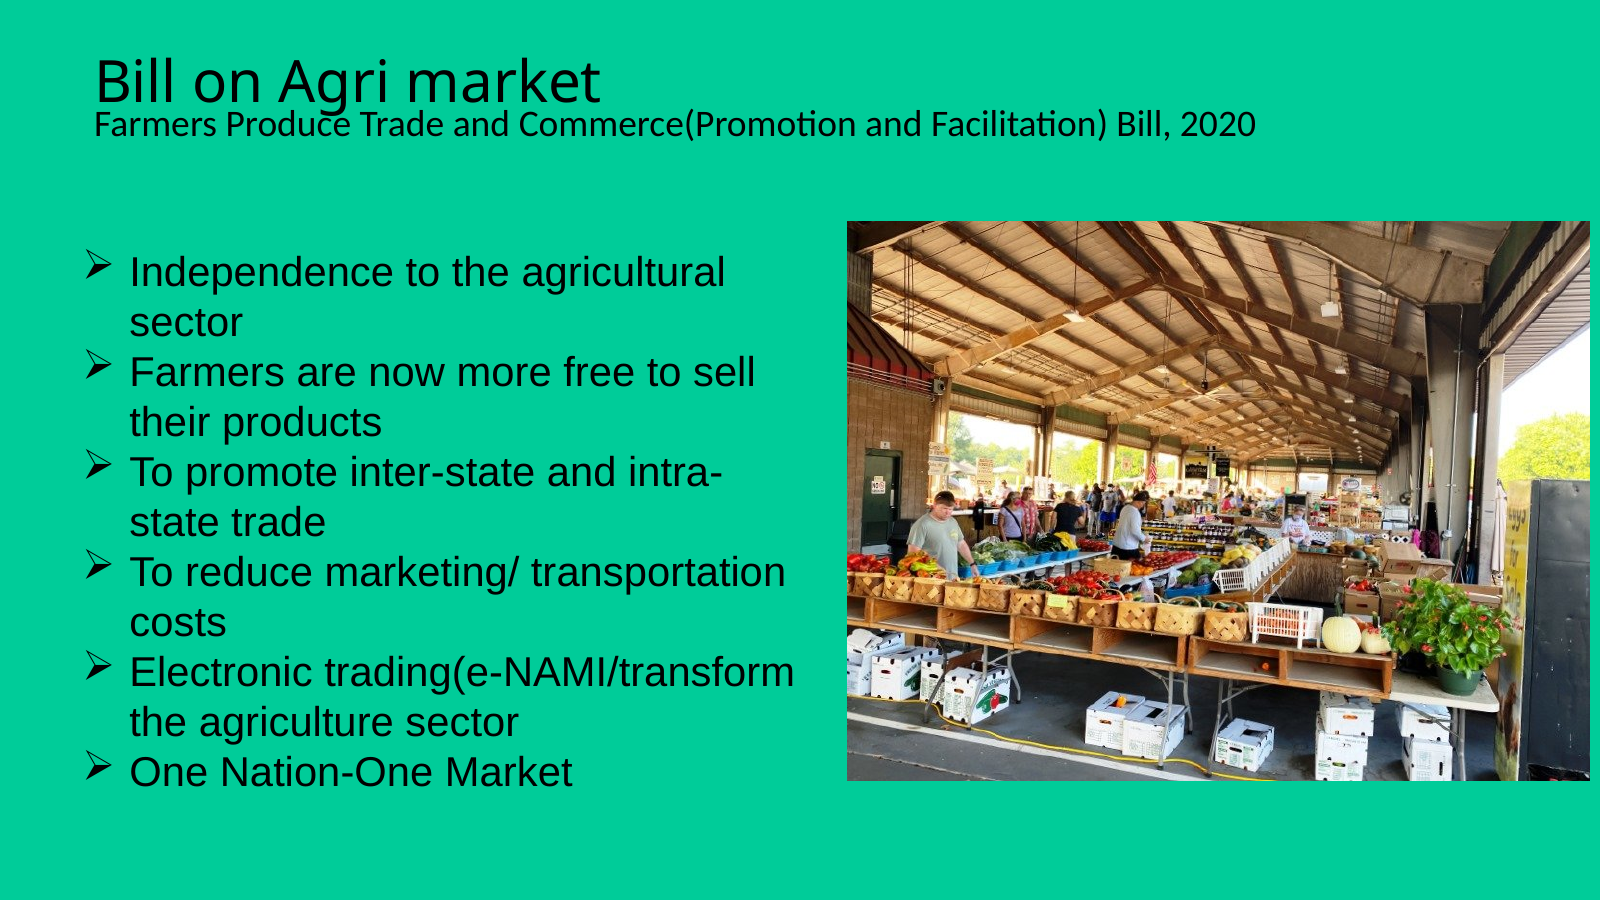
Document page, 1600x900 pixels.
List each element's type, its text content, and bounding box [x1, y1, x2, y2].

text_box Bill on Agri market [79, 36, 1486, 122]
text_box Independence to the agricultural sector Farmers are now more free to sell their products To promote inter-state and intra-state trade To reduce marketing/ transportation costs Electronic trading(e-NAMI/transform the agriculture sector One Nation-One Market [67, 237, 824, 803]
picture [846, 221, 1590, 781]
text_box Farmers Produce Trade and Commerce(Promotion and Facilitation) Bill, 2020 [79, 92, 1308, 152]
